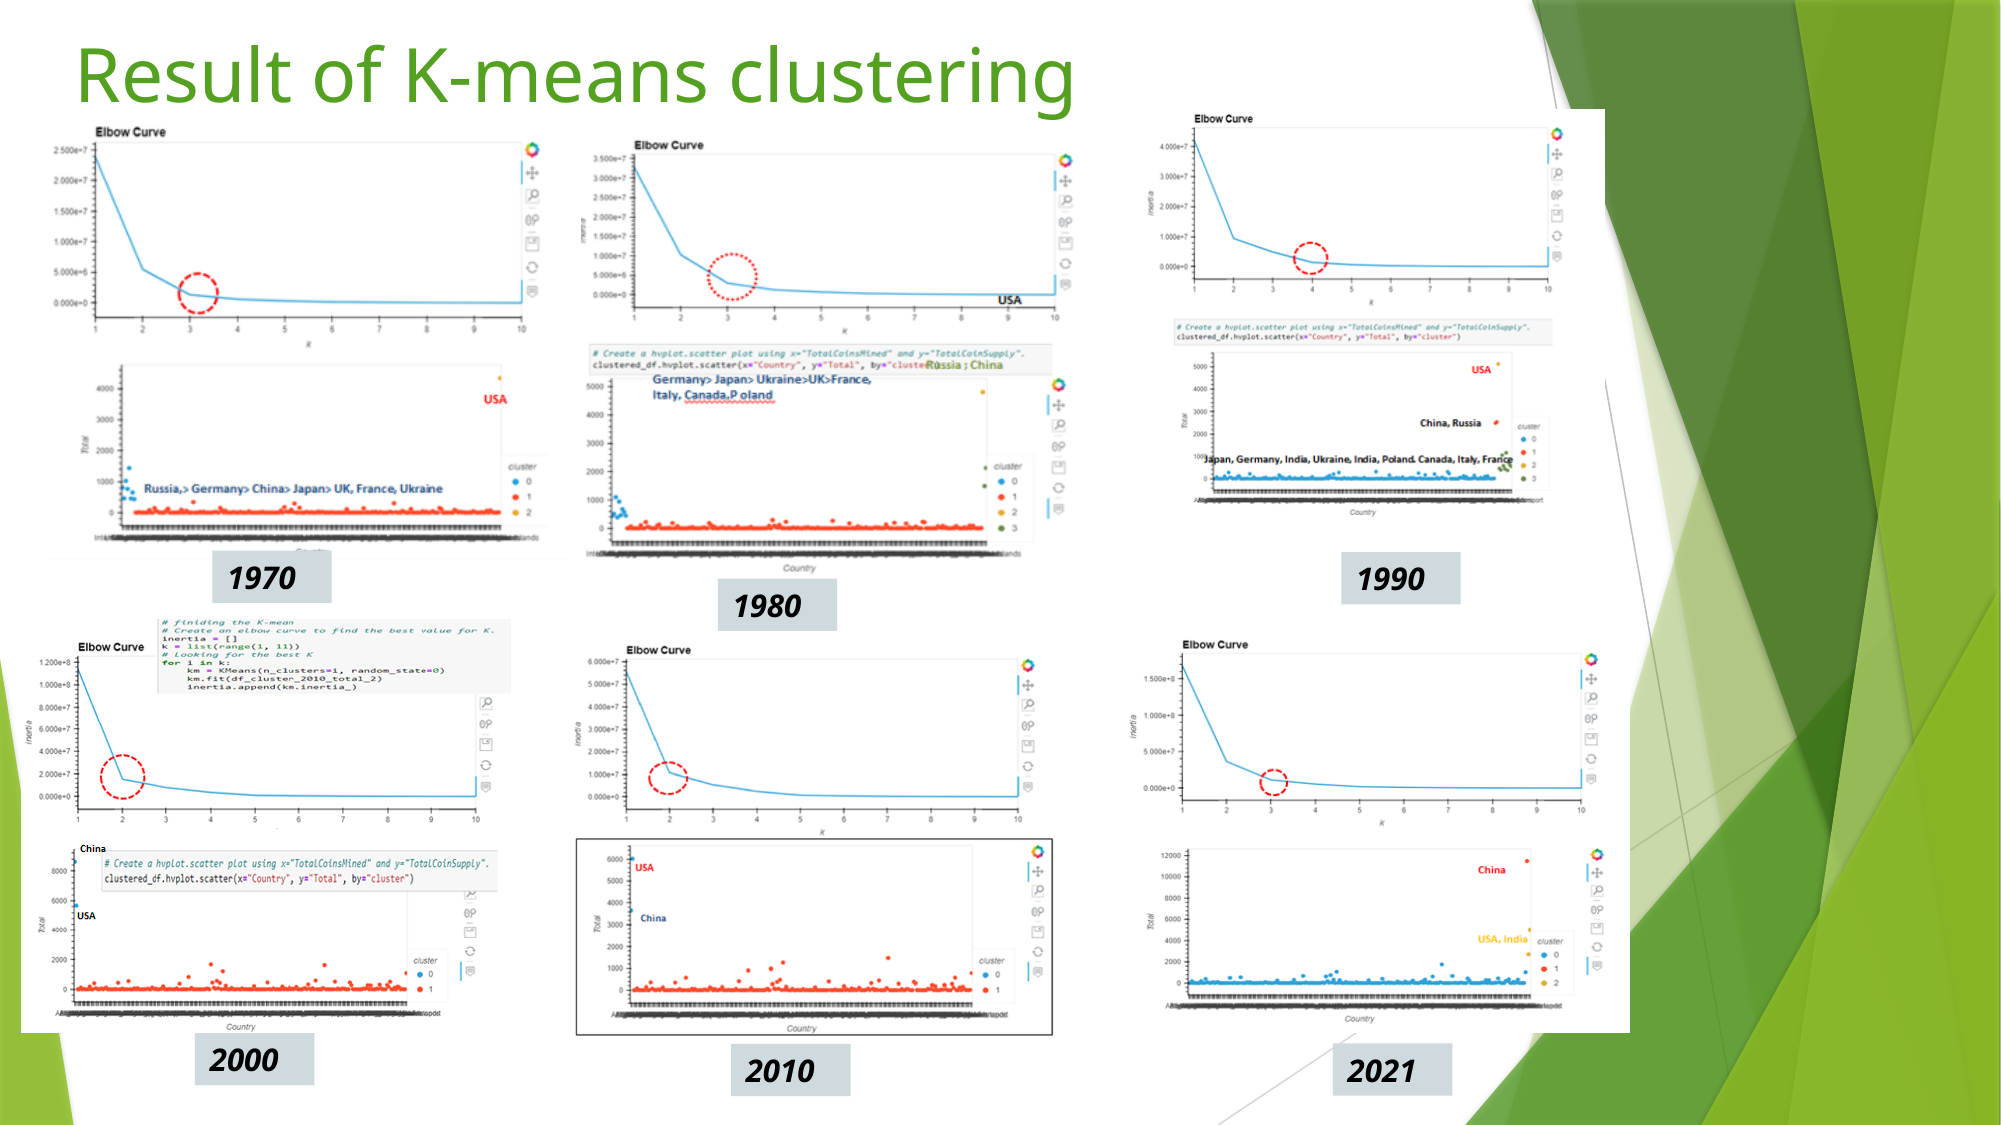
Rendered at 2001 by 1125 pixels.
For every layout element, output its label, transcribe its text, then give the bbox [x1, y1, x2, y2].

picture [581, 135, 1086, 582]
text_box 1980 [717, 590, 838, 631]
text_box Result of K-means clustering [40, 20, 1575, 125]
picture [50, 116, 569, 561]
text_box 2000 [194, 1042, 315, 1086]
picture [1140, 109, 1605, 522]
text_box 1990 [1341, 552, 1461, 603]
picture [21, 618, 1078, 1045]
text_box 2021 [1332, 1043, 1453, 1096]
picture [1115, 604, 1630, 1034]
text_box 2010 [731, 1054, 851, 1097]
text_box 1970 [212, 569, 332, 603]
